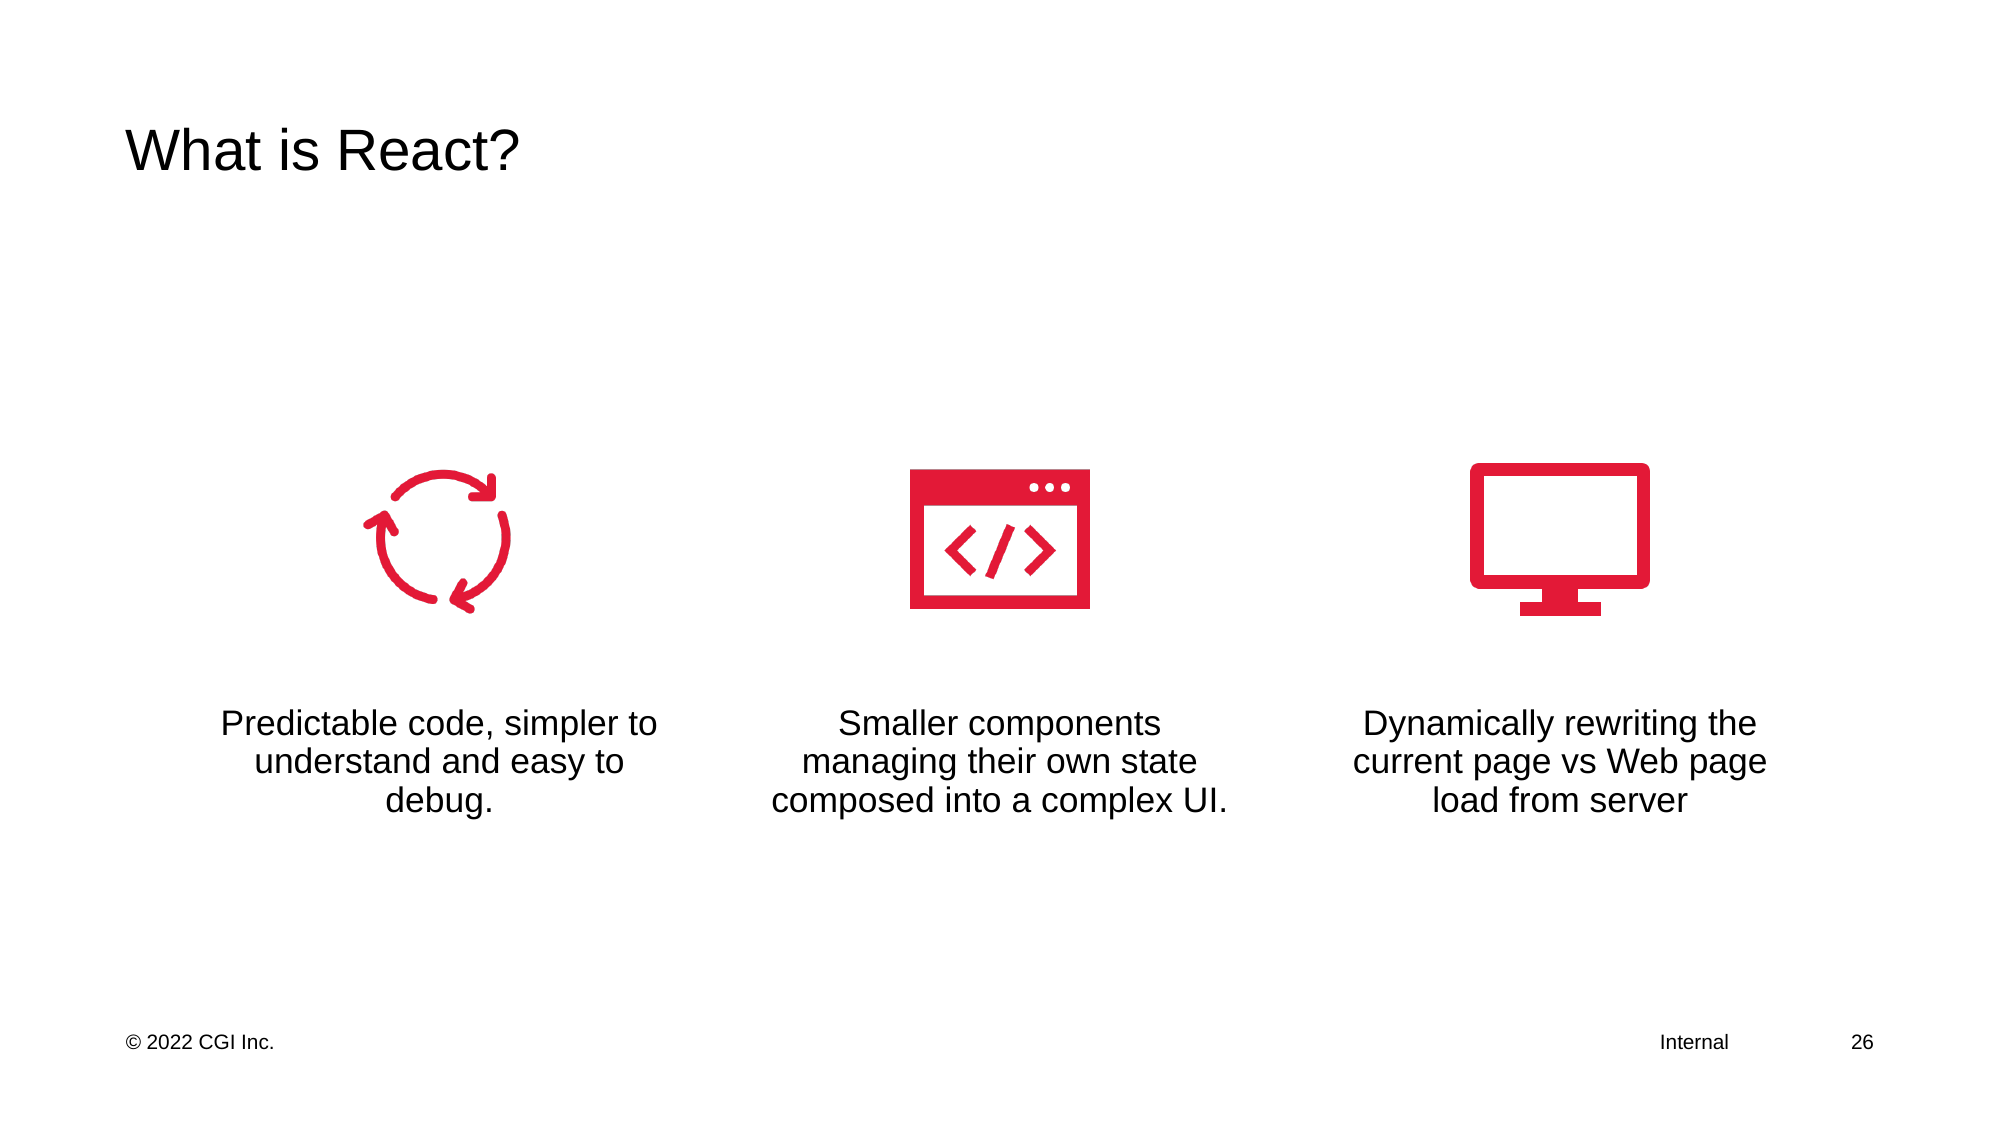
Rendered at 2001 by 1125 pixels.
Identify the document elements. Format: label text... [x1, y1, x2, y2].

slide_number 26 [1831, 1027, 1875, 1056]
title What is React? [125, 112, 1875, 201]
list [125, 255, 1875, 1000]
